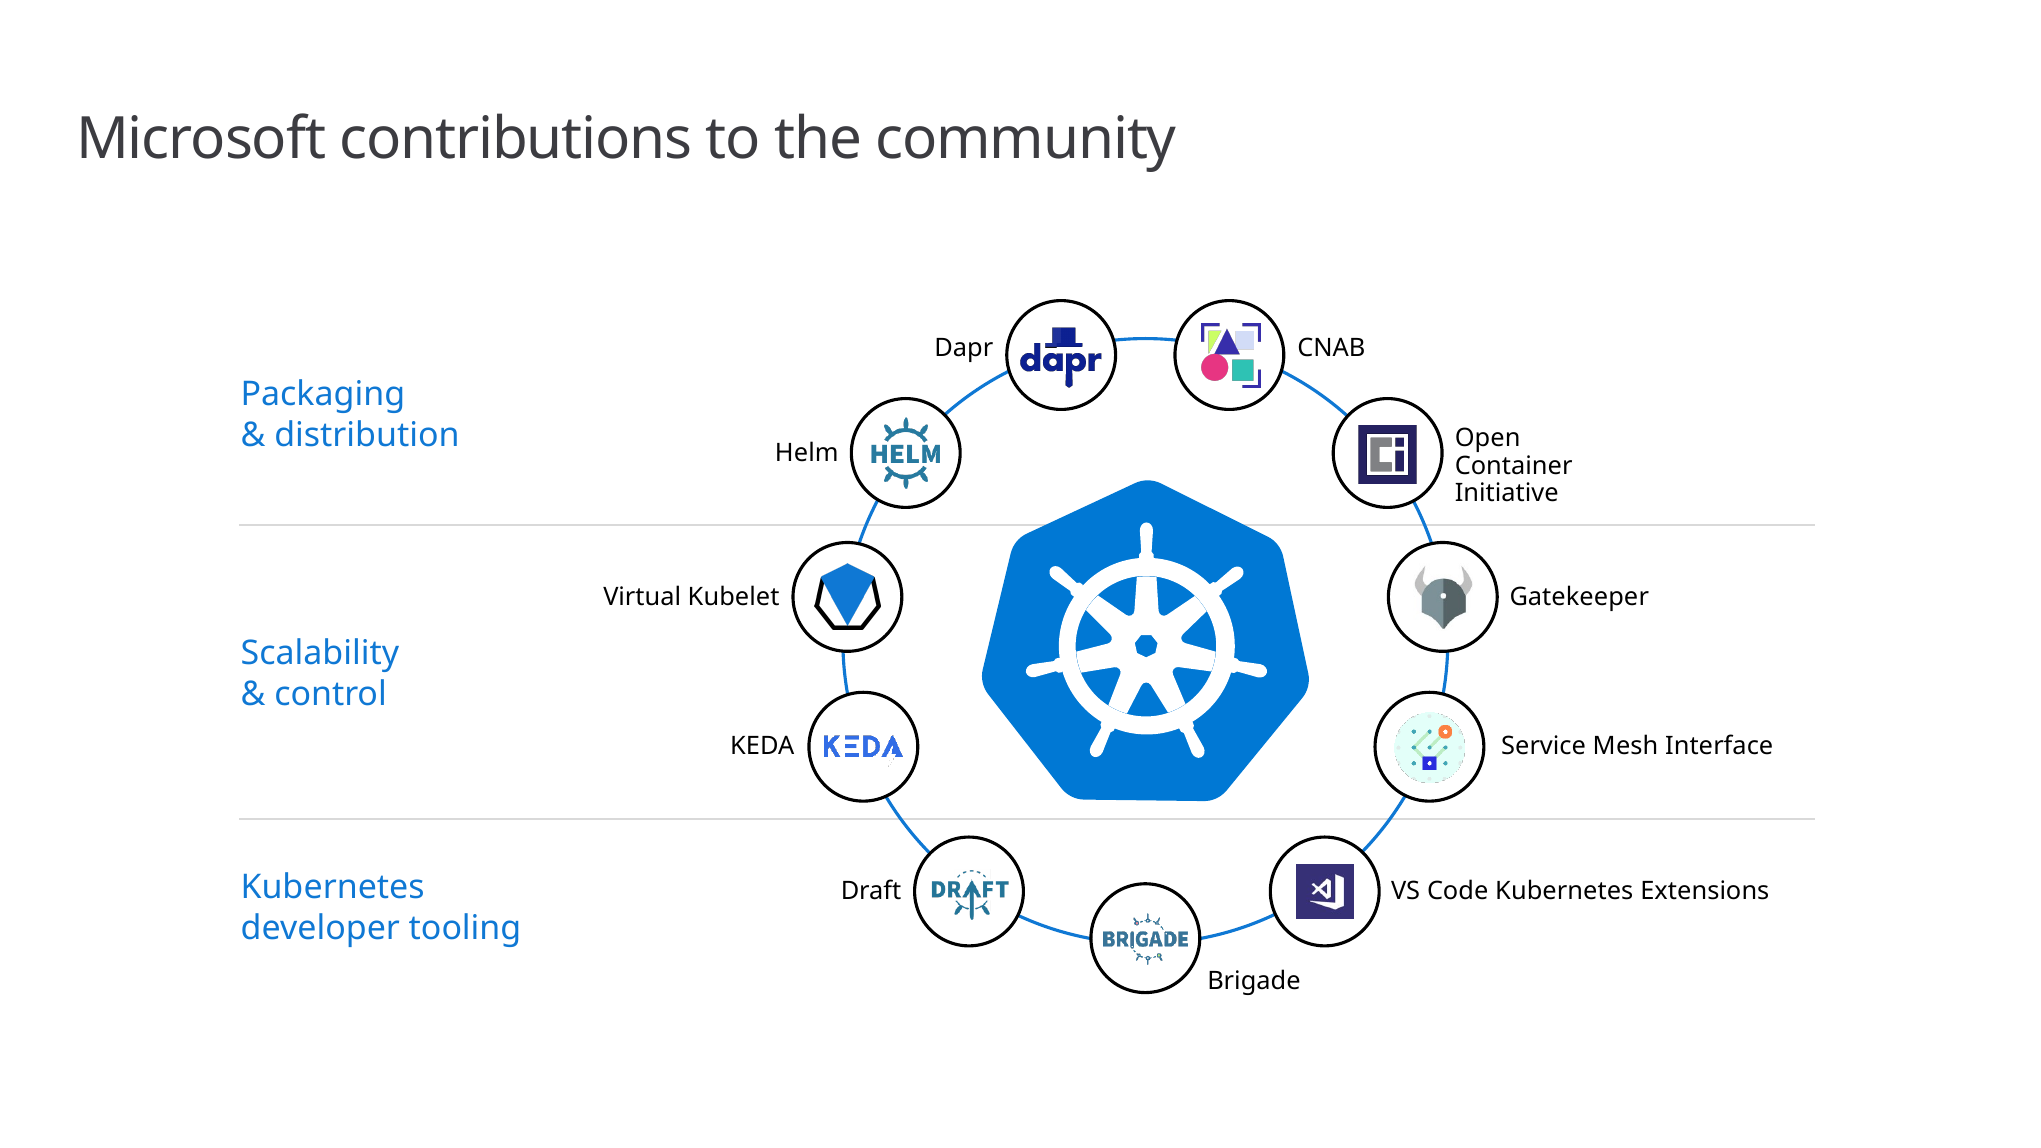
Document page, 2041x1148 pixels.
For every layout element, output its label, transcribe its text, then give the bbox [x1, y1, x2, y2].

picture [1357, 424, 1418, 486]
title Microsoft contributions to the community [76, 103, 1716, 296]
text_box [225, 300, 1815, 996]
picture [1019, 326, 1102, 388]
